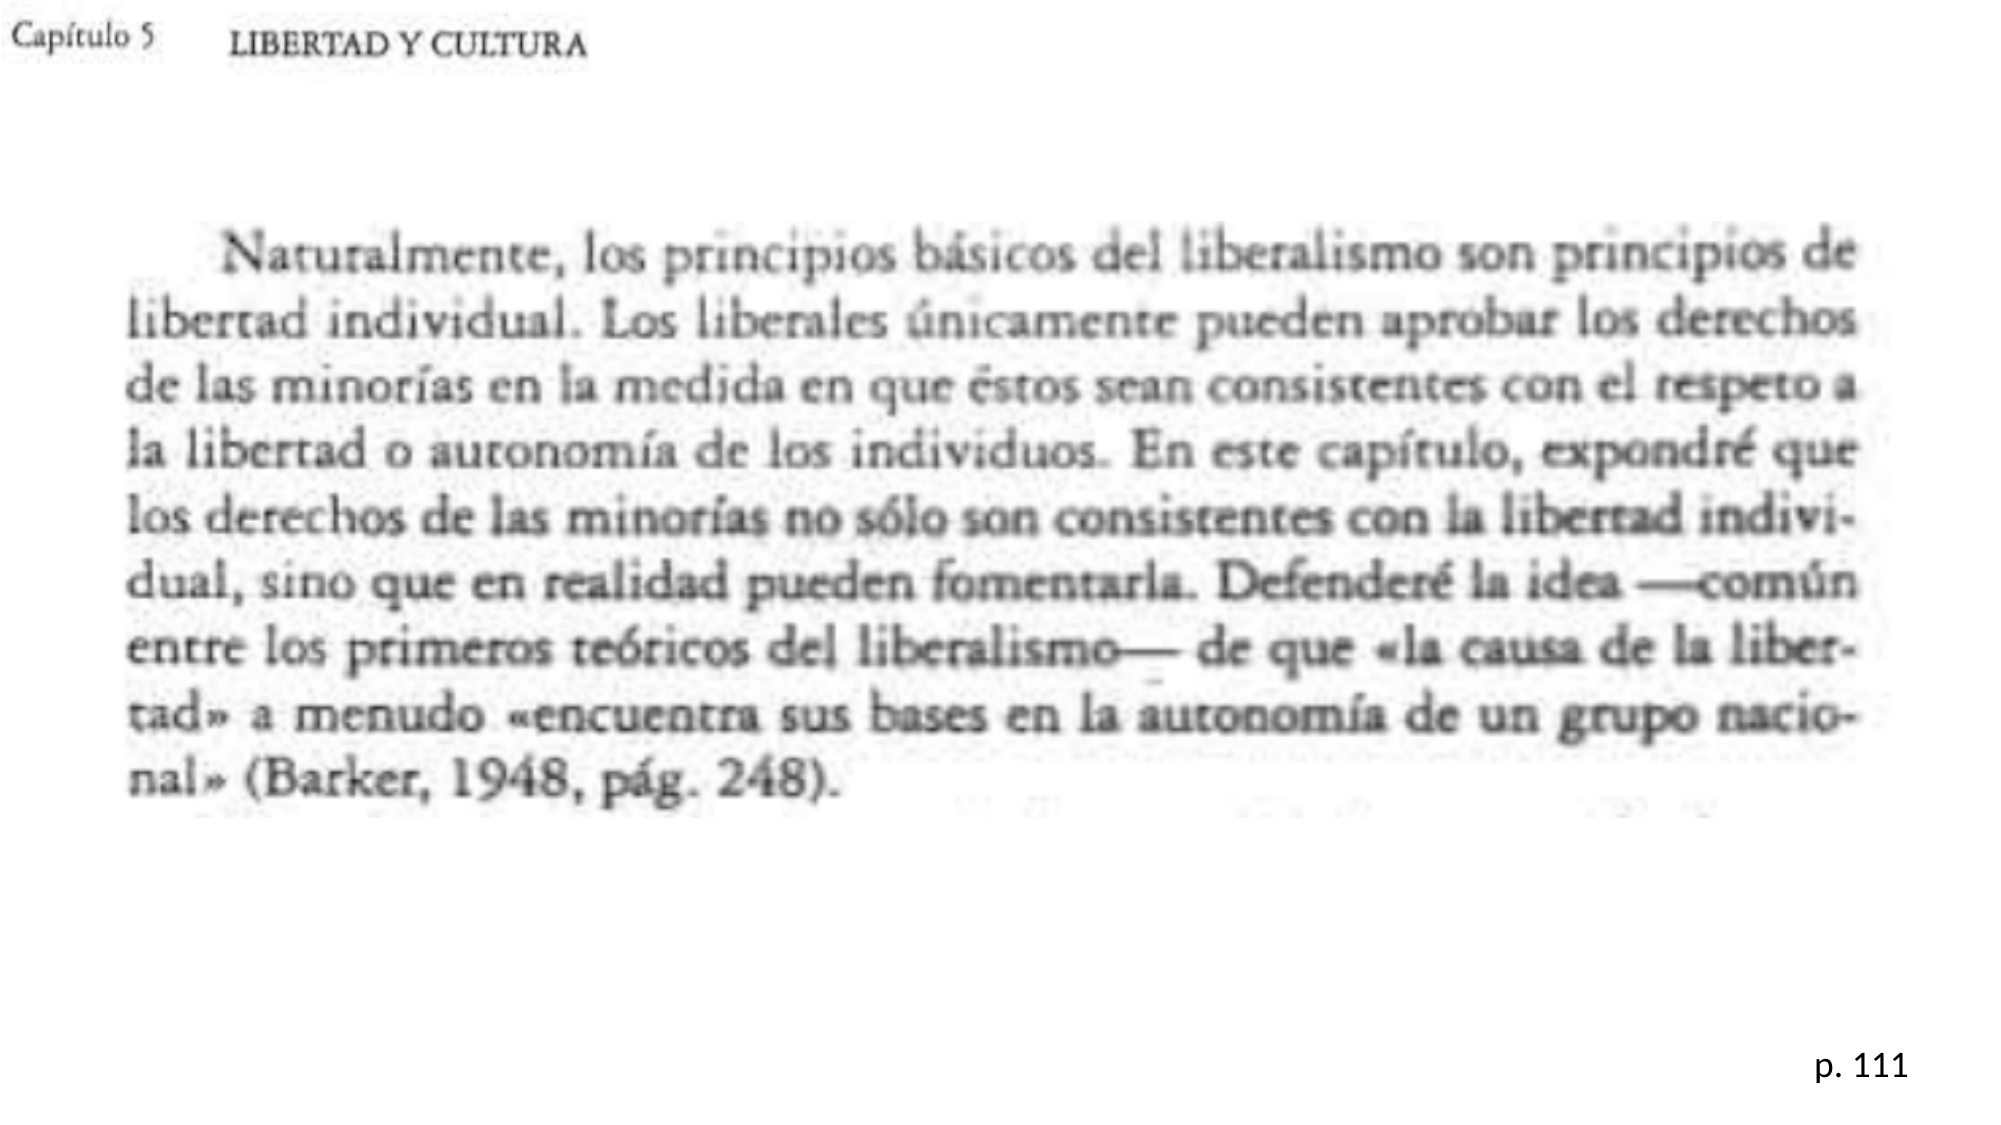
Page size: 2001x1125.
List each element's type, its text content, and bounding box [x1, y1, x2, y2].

text_box p. 111 [1799, 1032, 1977, 1092]
picture [0, 0, 177, 65]
picture [78, 221, 1908, 819]
picture [203, 0, 621, 83]
